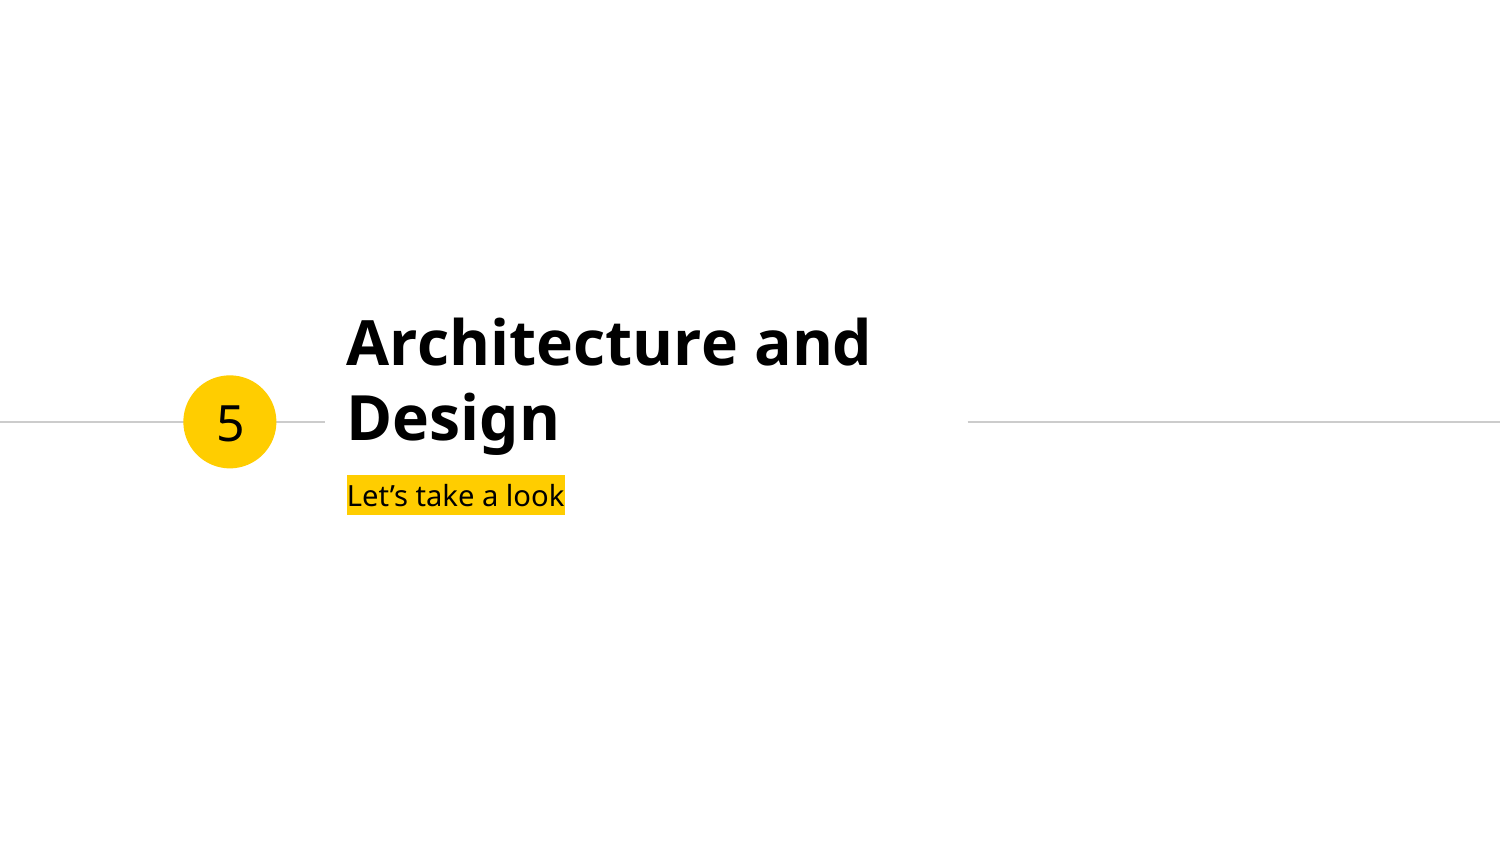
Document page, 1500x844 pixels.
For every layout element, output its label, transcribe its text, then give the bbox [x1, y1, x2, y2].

title Architecture and Design [331, 277, 954, 461]
subtitle Let’s take a look [331, 461, 1249, 591]
text_box 5 [186, 375, 276, 468]
